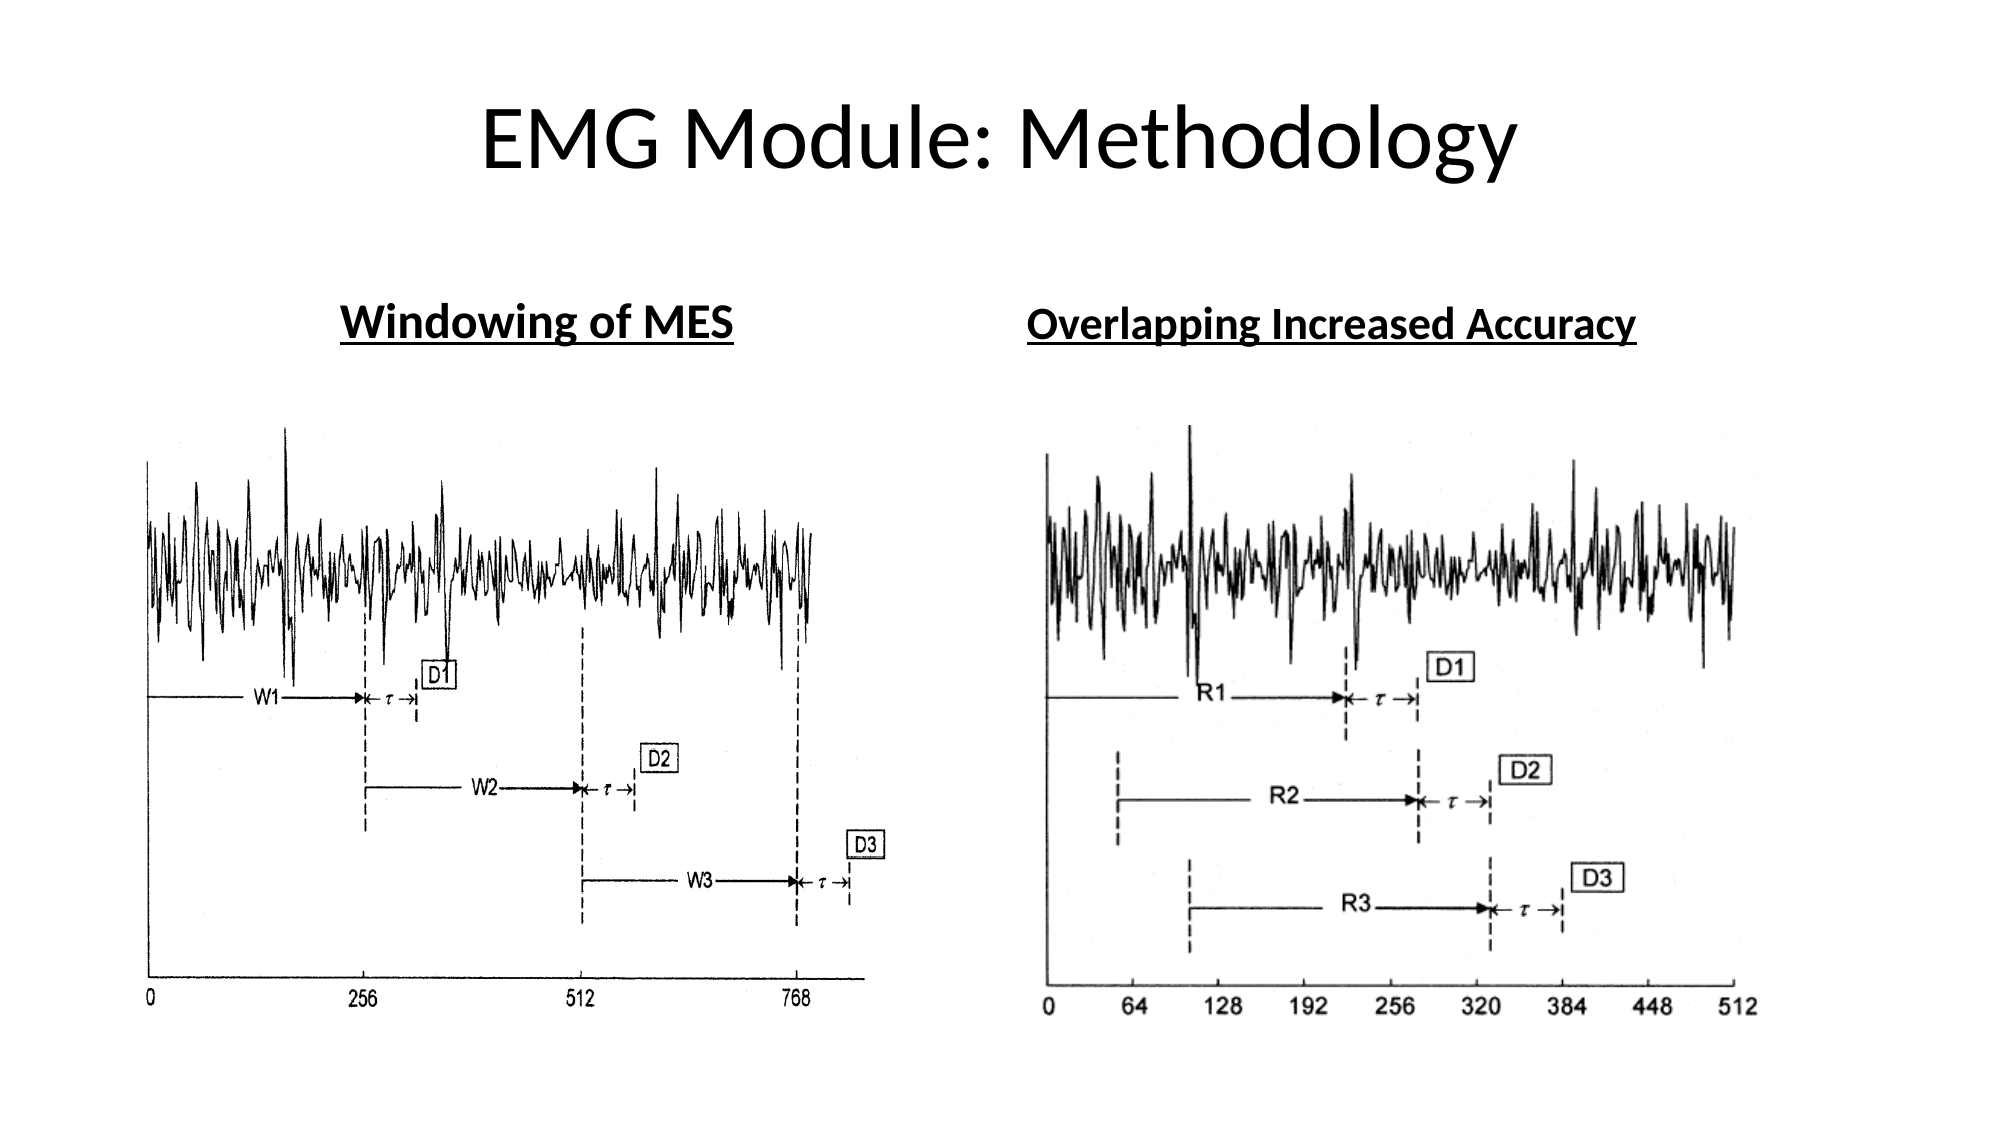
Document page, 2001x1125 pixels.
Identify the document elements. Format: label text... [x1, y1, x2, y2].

list Windowing of MES [324, 251, 988, 357]
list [1040, 424, 1773, 1021]
list Overlapping Increased Accuracy [1011, 251, 1675, 357]
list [141, 424, 889, 1012]
title EMG Module: Methodology [324, 45, 1675, 233]
